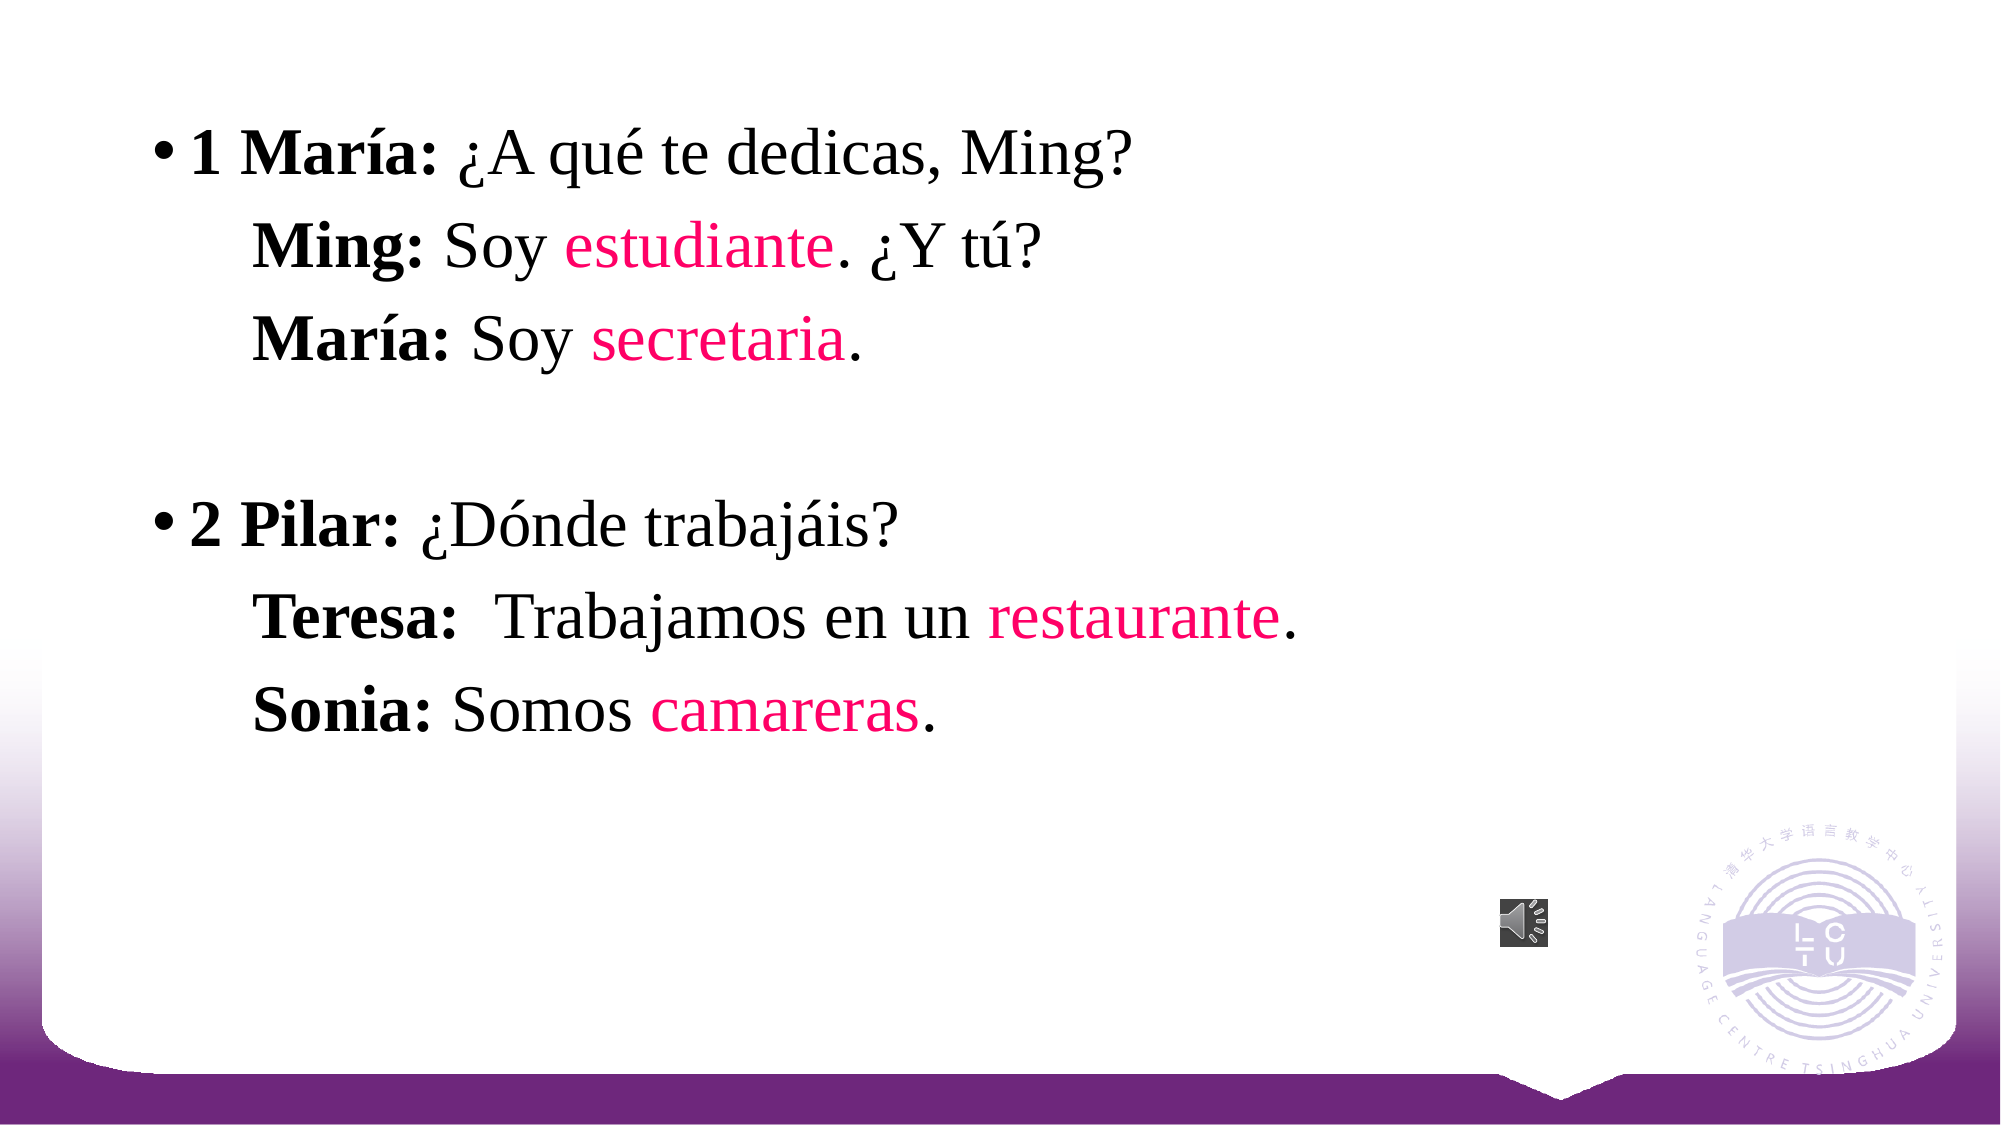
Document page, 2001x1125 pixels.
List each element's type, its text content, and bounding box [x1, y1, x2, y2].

list 1 María: ¿A qué te dedicas, Ming? Ming: Soy estudiante. ¿Y tú? María: Soy secretaria. 2 Pilar: ¿Dónde trabajáis? Teresa: Trabajamos en un restaurante. Sonia: Somos camareras. [137, 109, 1950, 972]
picture [0, 0, 2001, 1125]
